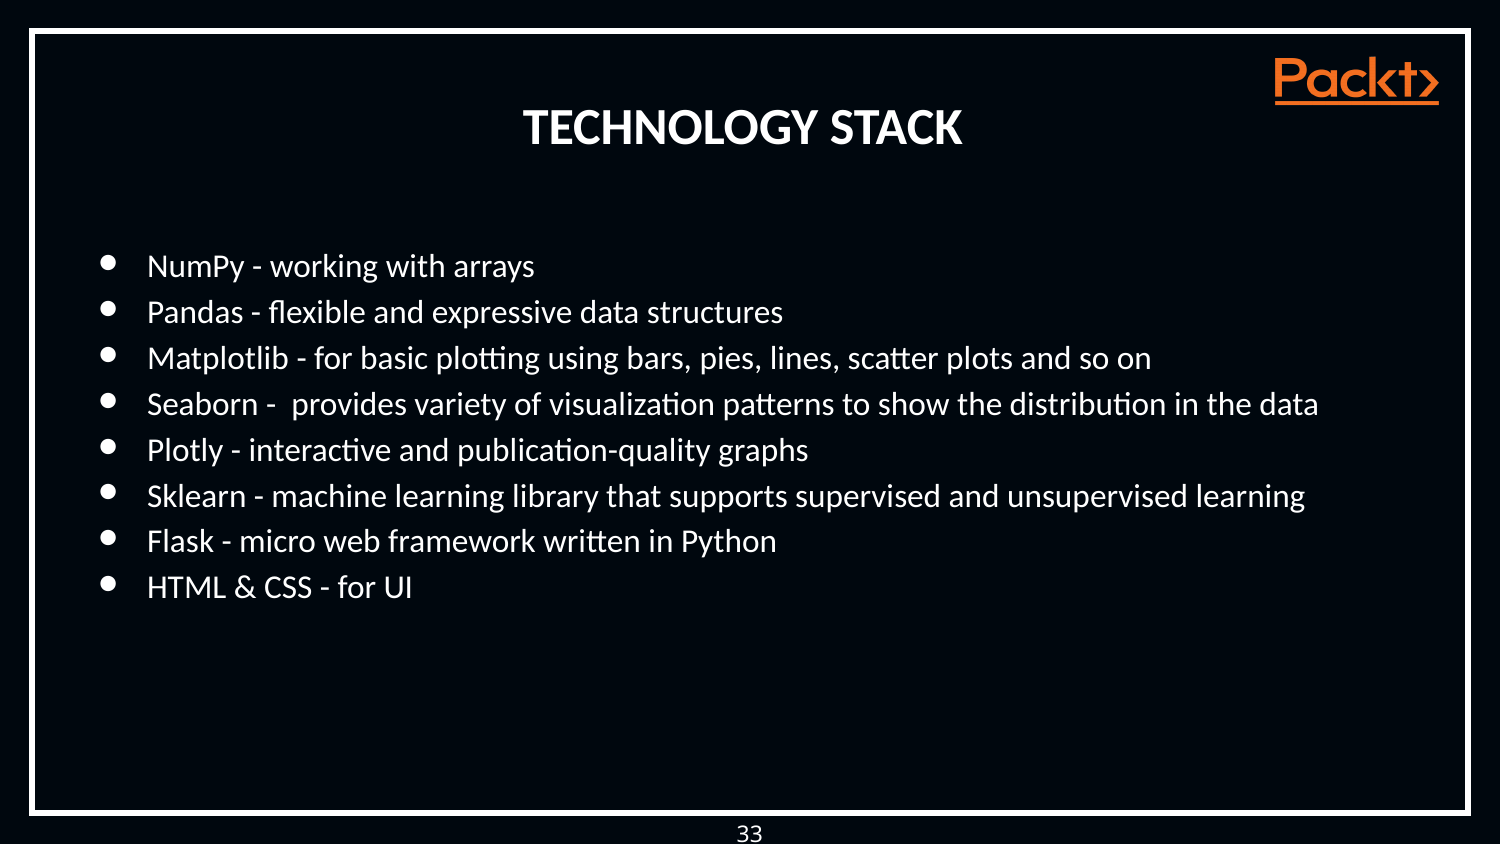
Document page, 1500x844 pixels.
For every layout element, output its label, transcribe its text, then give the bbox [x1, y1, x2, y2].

text_box NumPy - working with arrays Pandas - flexible and expressive data structures Matplotlib - for basic plotting using bars, pies, lines, scatter plots and so on Seaborn - provides variety of visualization patterns to show the distribution in the data Plotly - interactive and publication-quality graphs Sklearn - machine learning library that supports supervised and unsupervised learning Flask - micro web framework written in Python HTML & CSS - for UI [56, 196, 1443, 647]
slide_number 33 [0, 804, 1500, 840]
picture [1273, 55, 1442, 107]
text_box TECHNOLOGY STACK [59, 77, 1426, 171]
